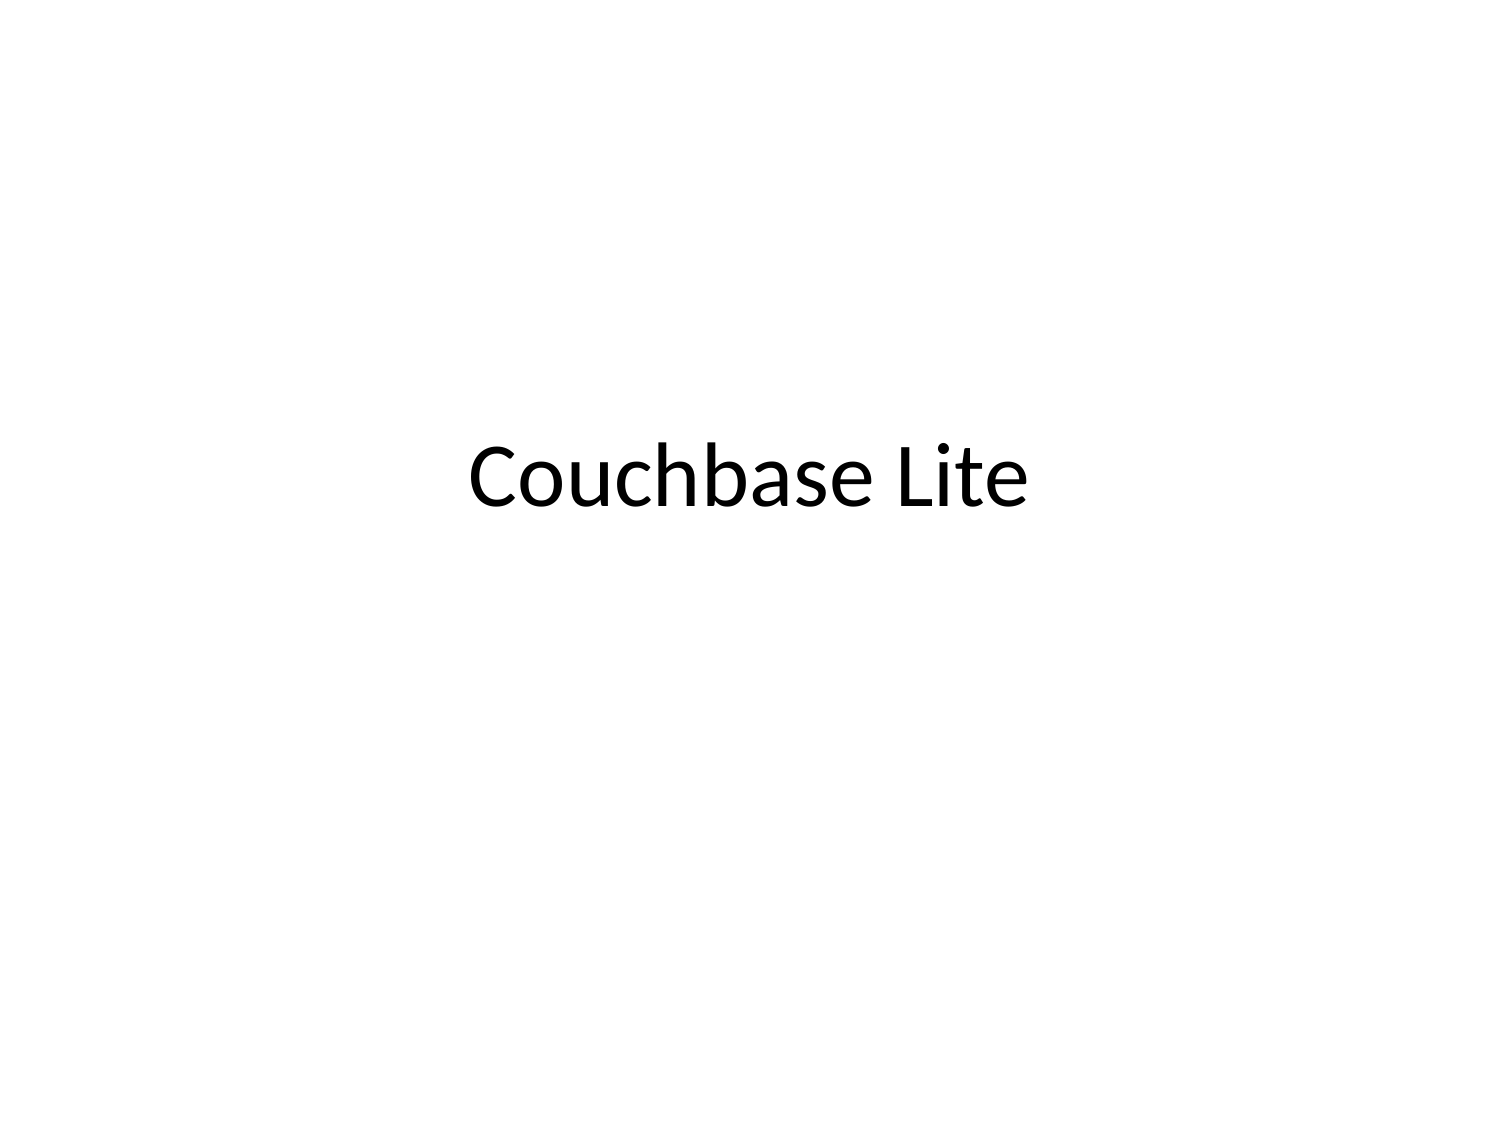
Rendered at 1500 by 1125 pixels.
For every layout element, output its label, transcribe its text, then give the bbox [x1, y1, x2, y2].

title Couchbase Lite [112, 349, 1388, 591]
